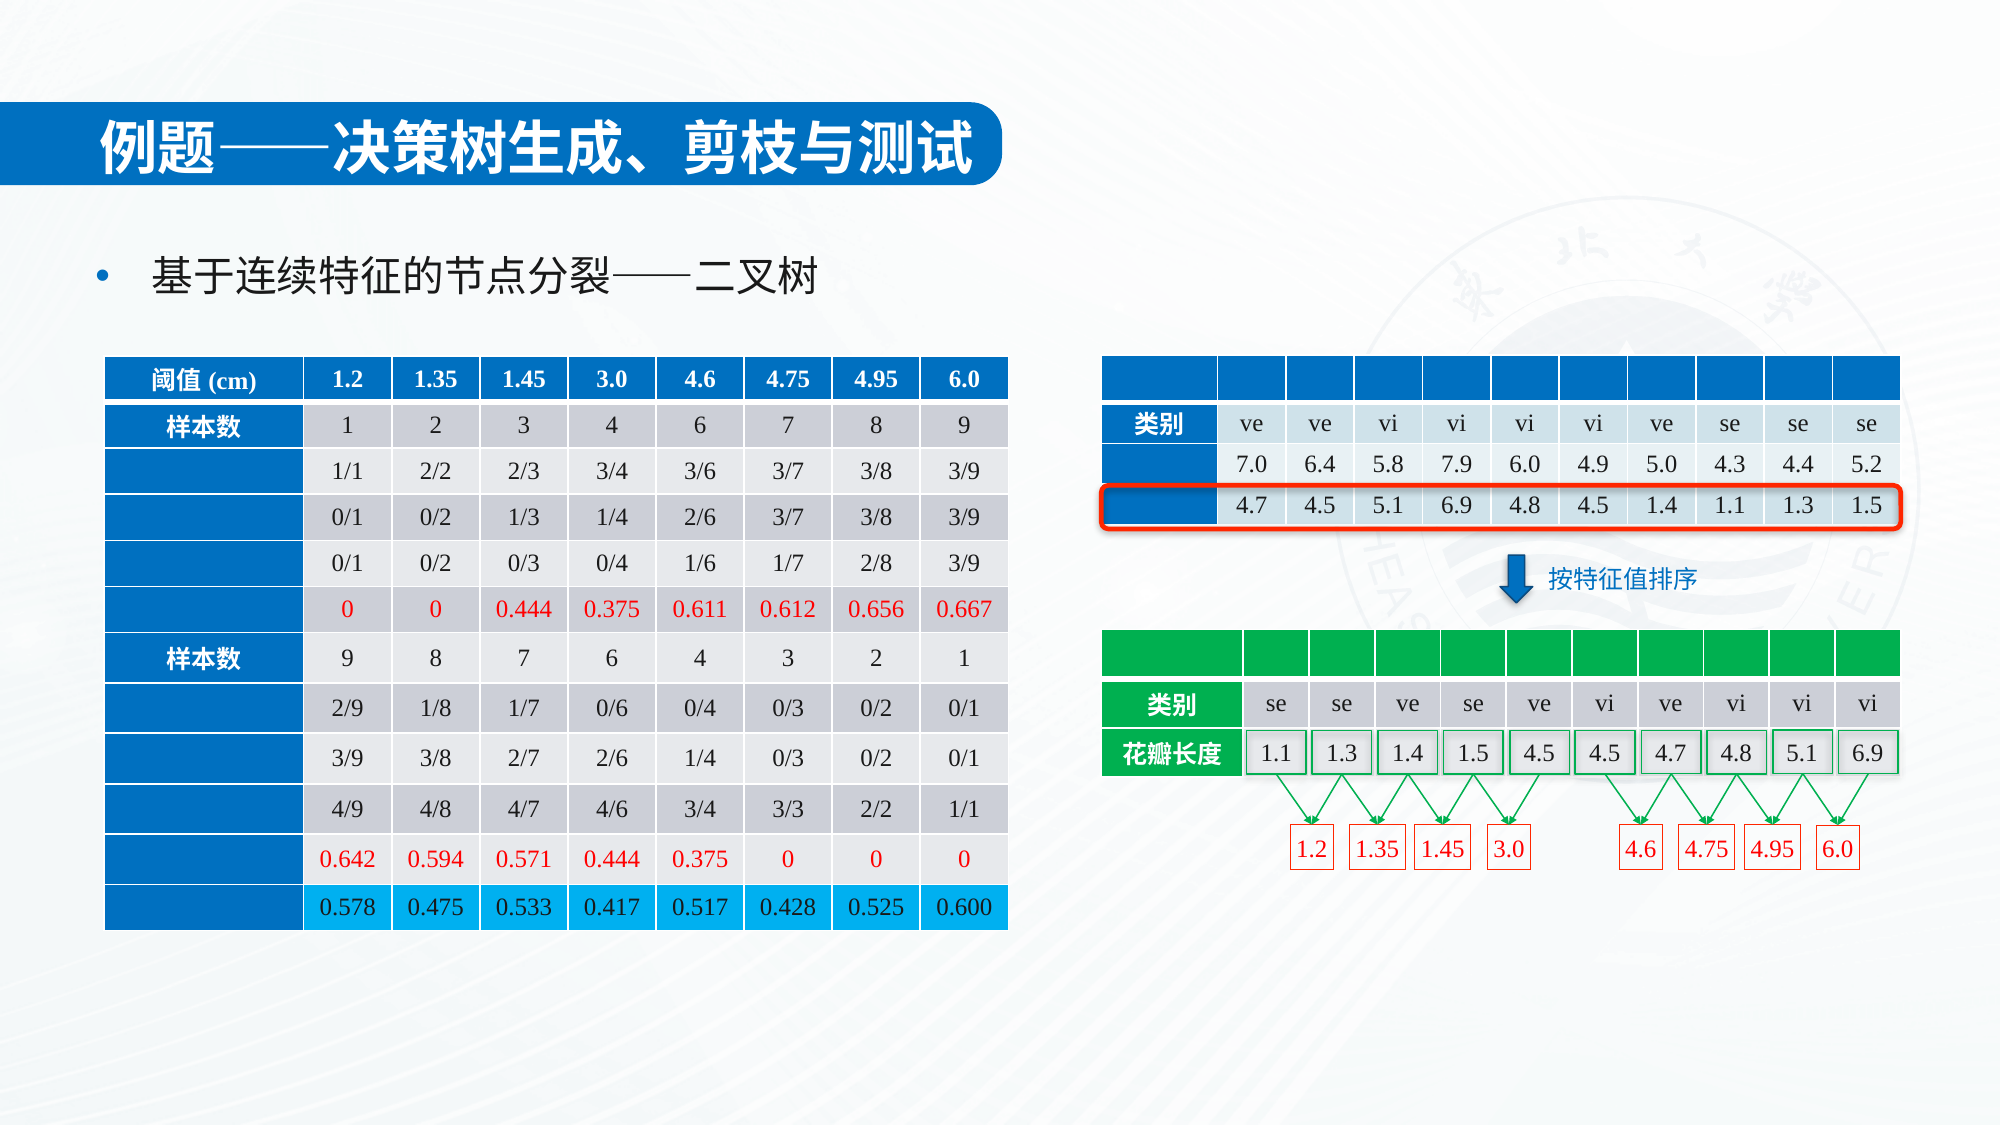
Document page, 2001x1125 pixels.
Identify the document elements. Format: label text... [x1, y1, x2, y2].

text_box [1499, 554, 1533, 604]
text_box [1246, 729, 1899, 775]
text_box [1276, 773, 1869, 871]
text_box 基于连续特征的节点分裂——二叉树 [80, 232, 1429, 458]
text_box 按特征值排序 [1533, 556, 1714, 602]
text_box 例题——决策树生成、剪枝与测试 [85, 103, 989, 189]
text_box [1100, 484, 1902, 530]
text_box [989, 108, 1003, 180]
text_box [0, 102, 978, 186]
